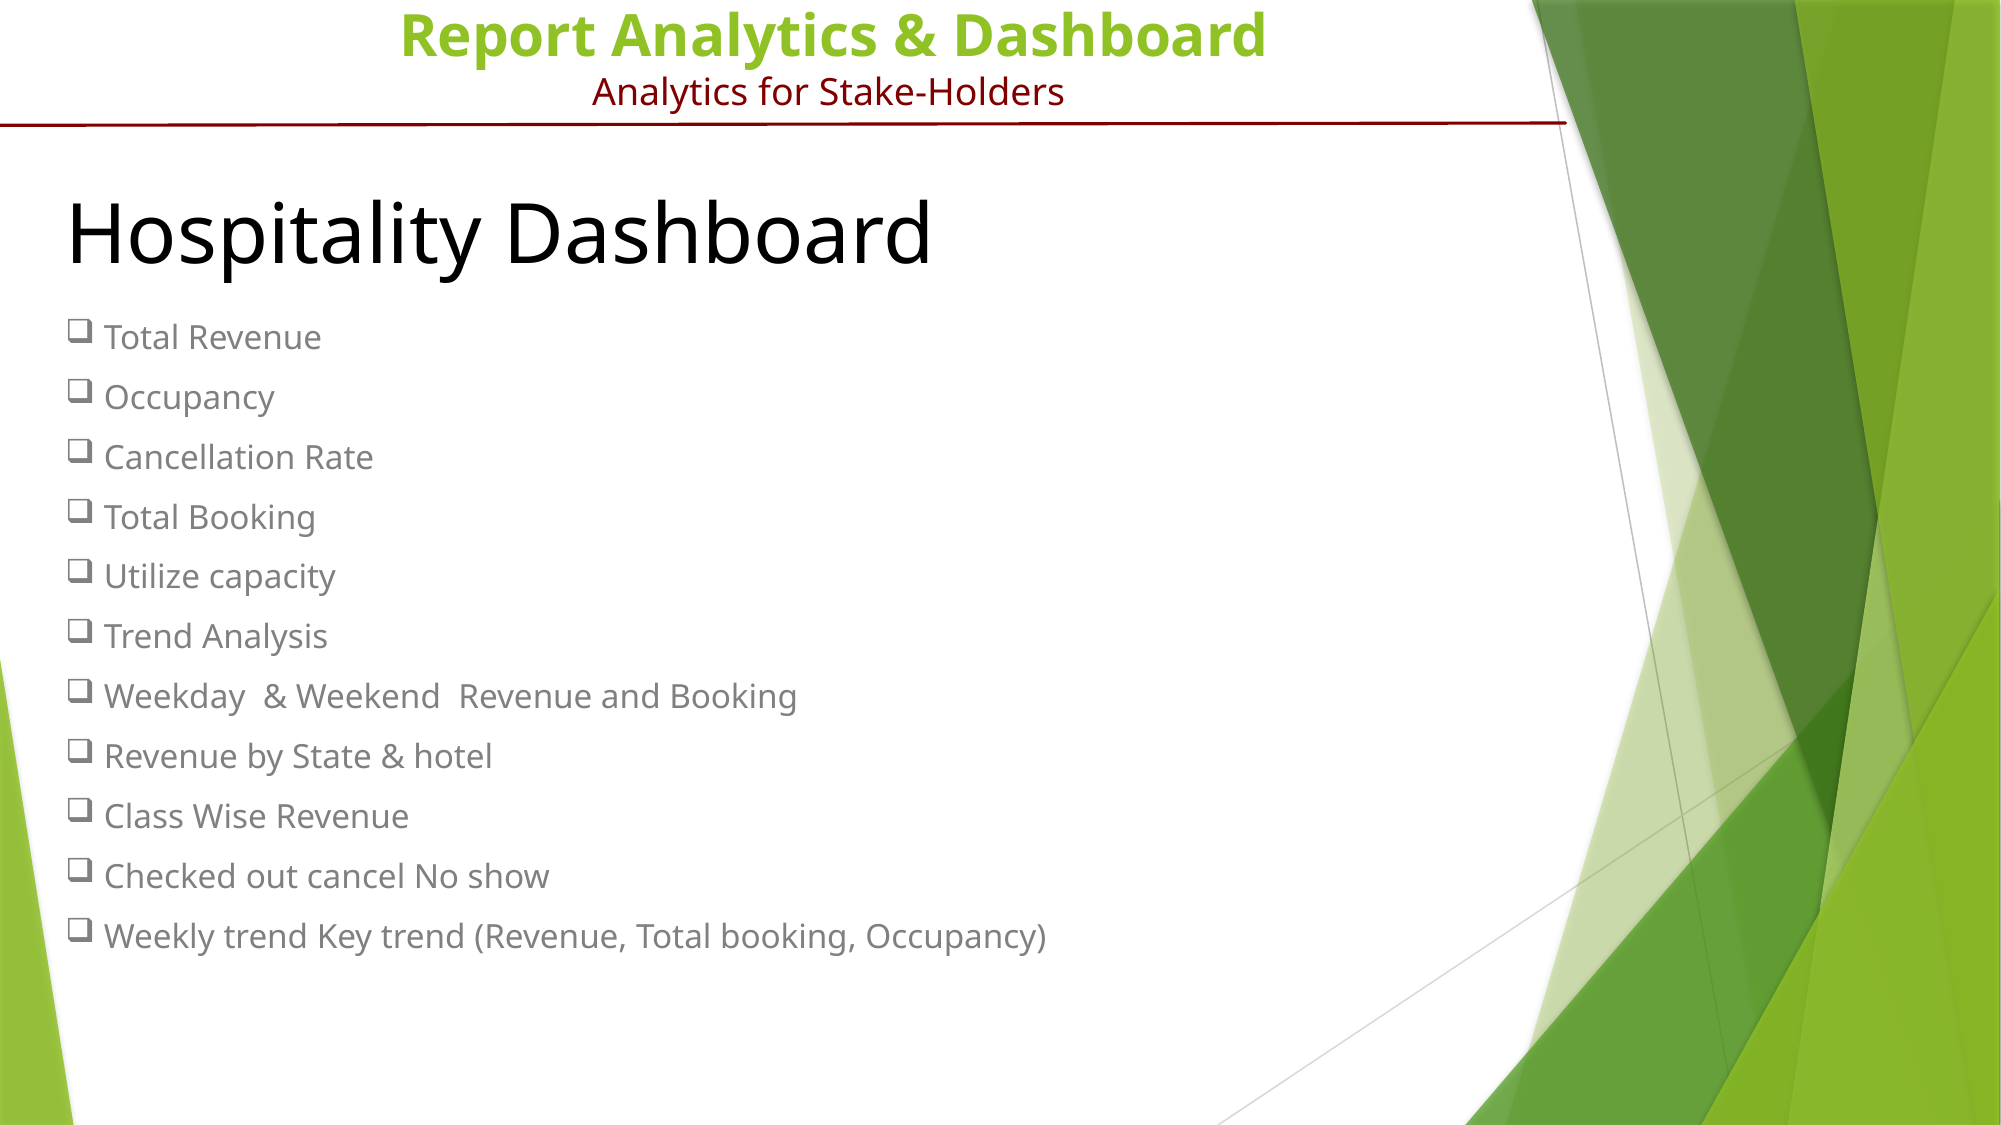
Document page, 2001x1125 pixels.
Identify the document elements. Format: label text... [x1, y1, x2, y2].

text_box Hospitality Dashboard [65, 173, 1254, 288]
text_box Total Revenue Occupancy Cancellation Rate Total Booking Utilize capacity Trend Analysis Weekday & Weekend Revenue and Booking Revenue by State & hotel Class Wise Revenue Checked out cancel No show Weekly trend Key trend (Revenue, Total booking, Occupancy) [65, 308, 1758, 1023]
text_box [0, 122, 1566, 126]
title Report Analytics & Dashboard Analytics for Stake-Holders [99, 0, 1568, 121]
